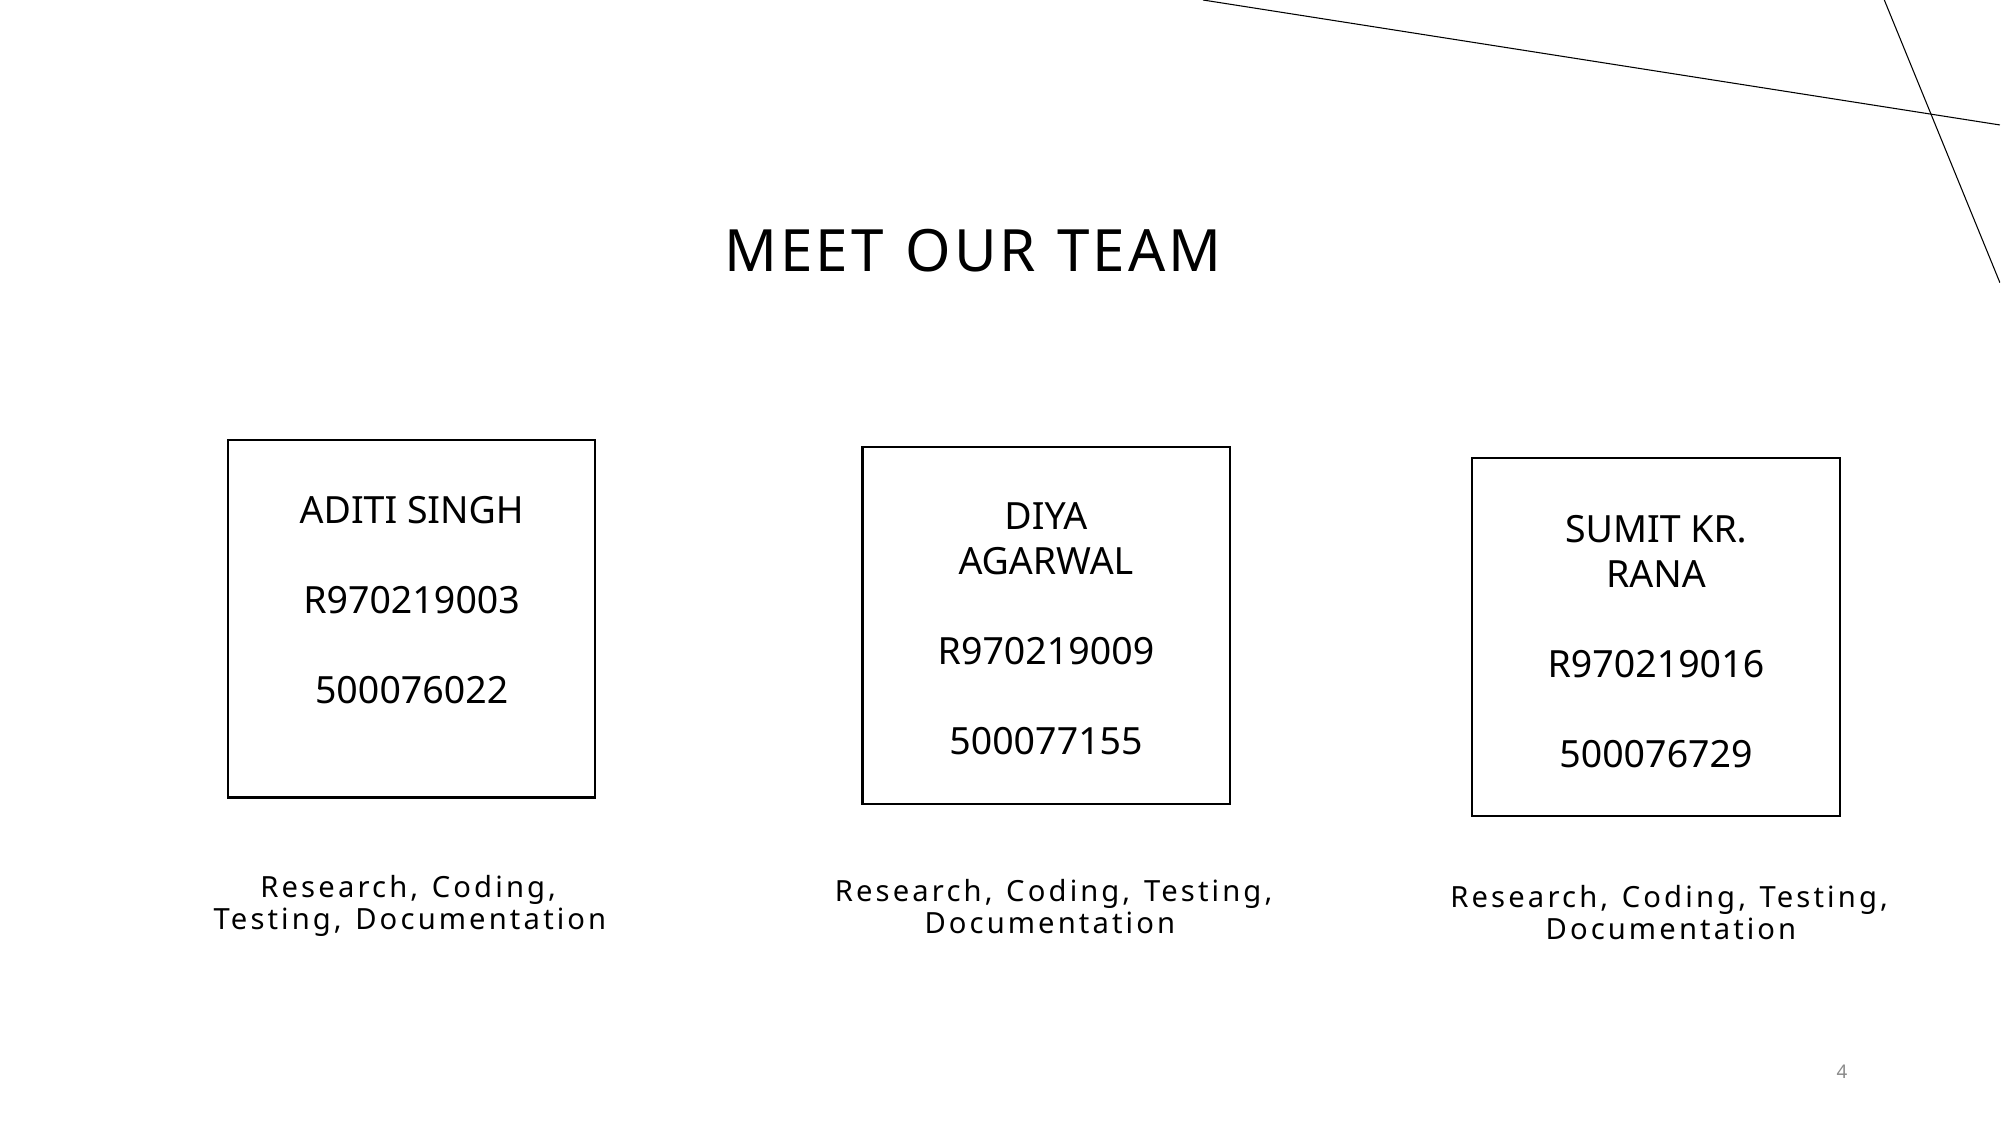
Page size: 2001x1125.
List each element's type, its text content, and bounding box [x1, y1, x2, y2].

text_box ADITI SINGH R970219003 500076022 [277, 479, 547, 764]
list Research, Coding, Testing, Documentation [1416, 875, 1926, 1006]
title MEET OUR TEAM [282, 144, 1665, 362]
text_box SUMIT KR. RANA R970219016 500076729 [1501, 497, 1811, 828]
slide_number 4 [1412, 1042, 1863, 1103]
list Research, Coding, Testing, Documentation [807, 869, 1304, 961]
text_box [861, 446, 1231, 805]
list Research, Coding, Testing, Documentation [178, 865, 643, 966]
text_box DIYA AGARWAL R970219009 500077155 [901, 484, 1191, 814]
text_box [1471, 457, 1841, 817]
text_box [227, 439, 596, 799]
